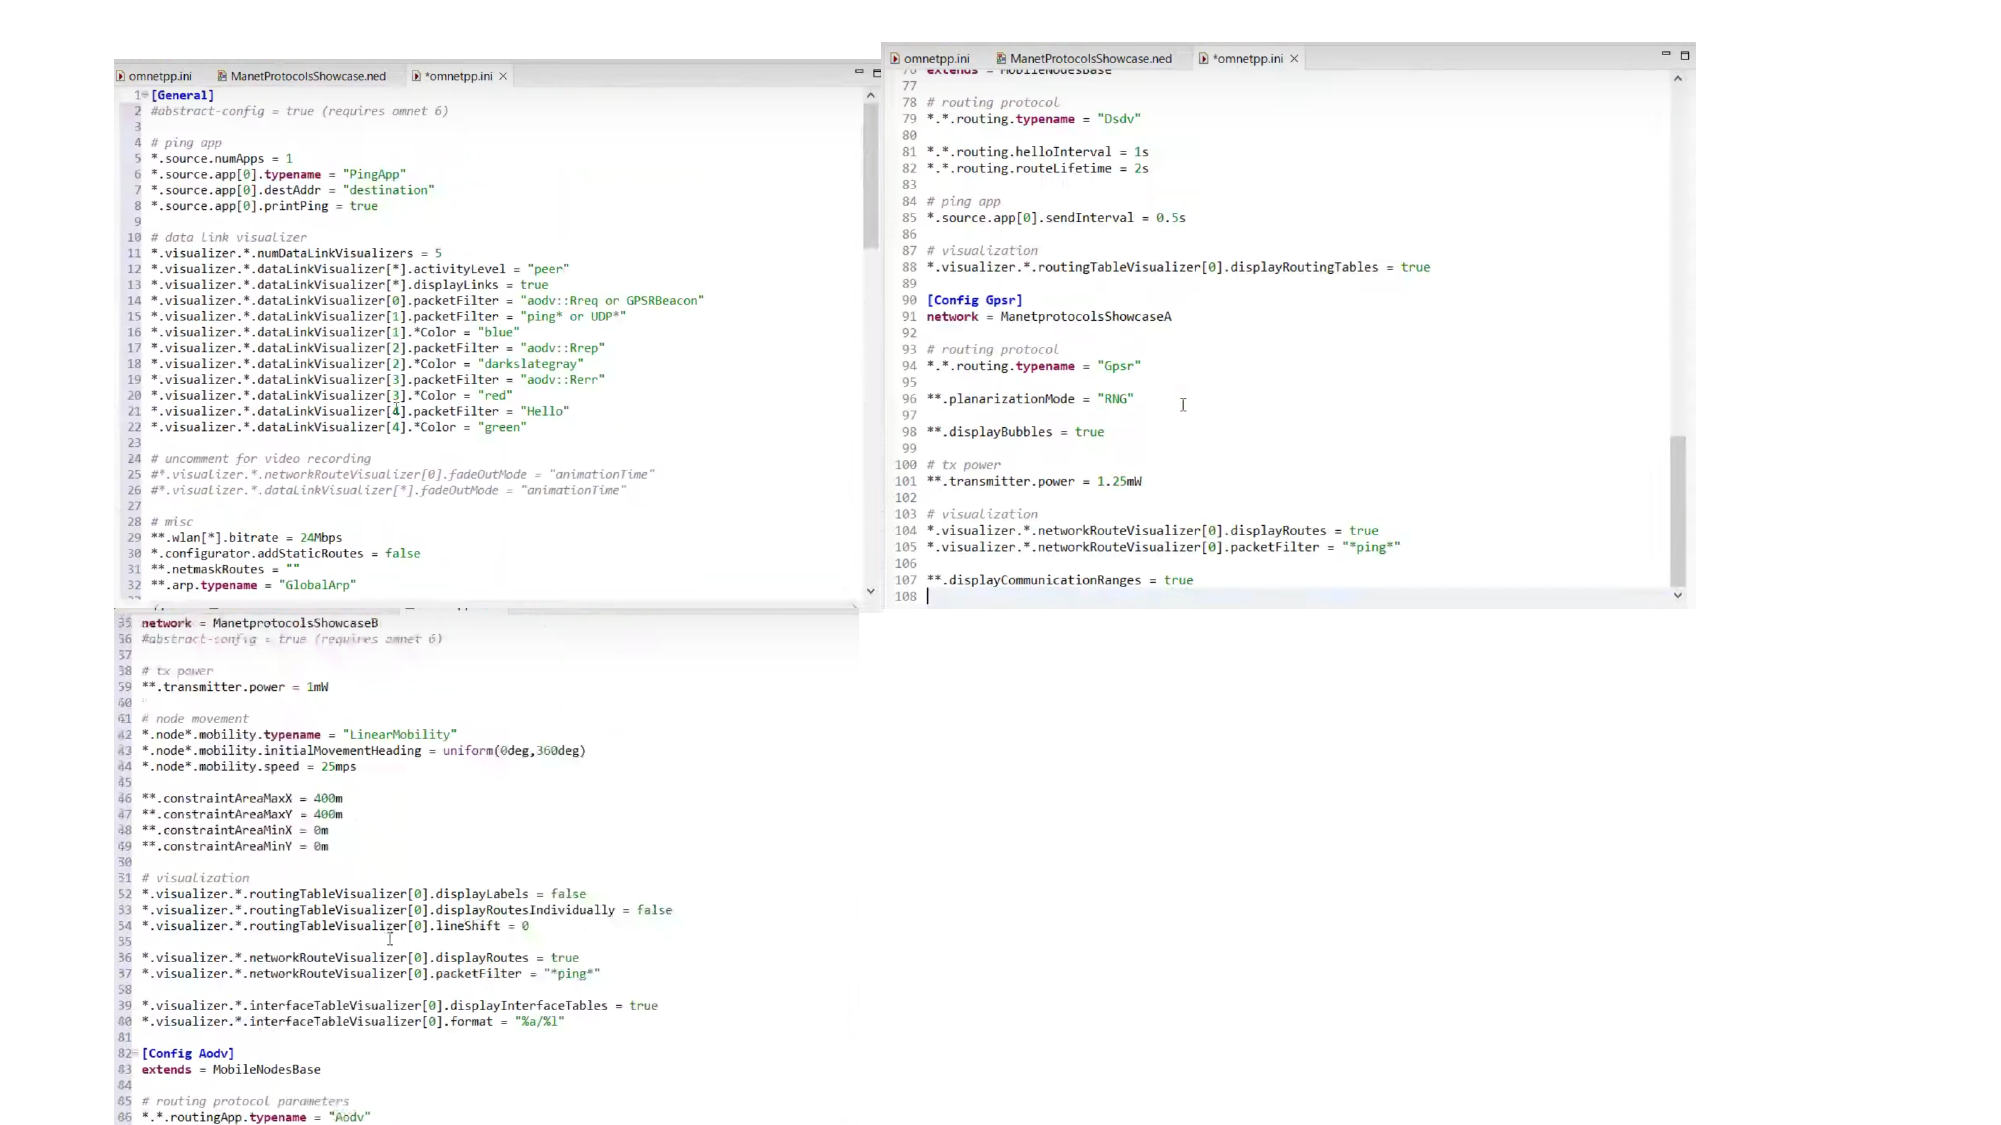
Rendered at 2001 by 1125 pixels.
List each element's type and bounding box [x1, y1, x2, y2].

picture [114, 42, 1696, 1125]
